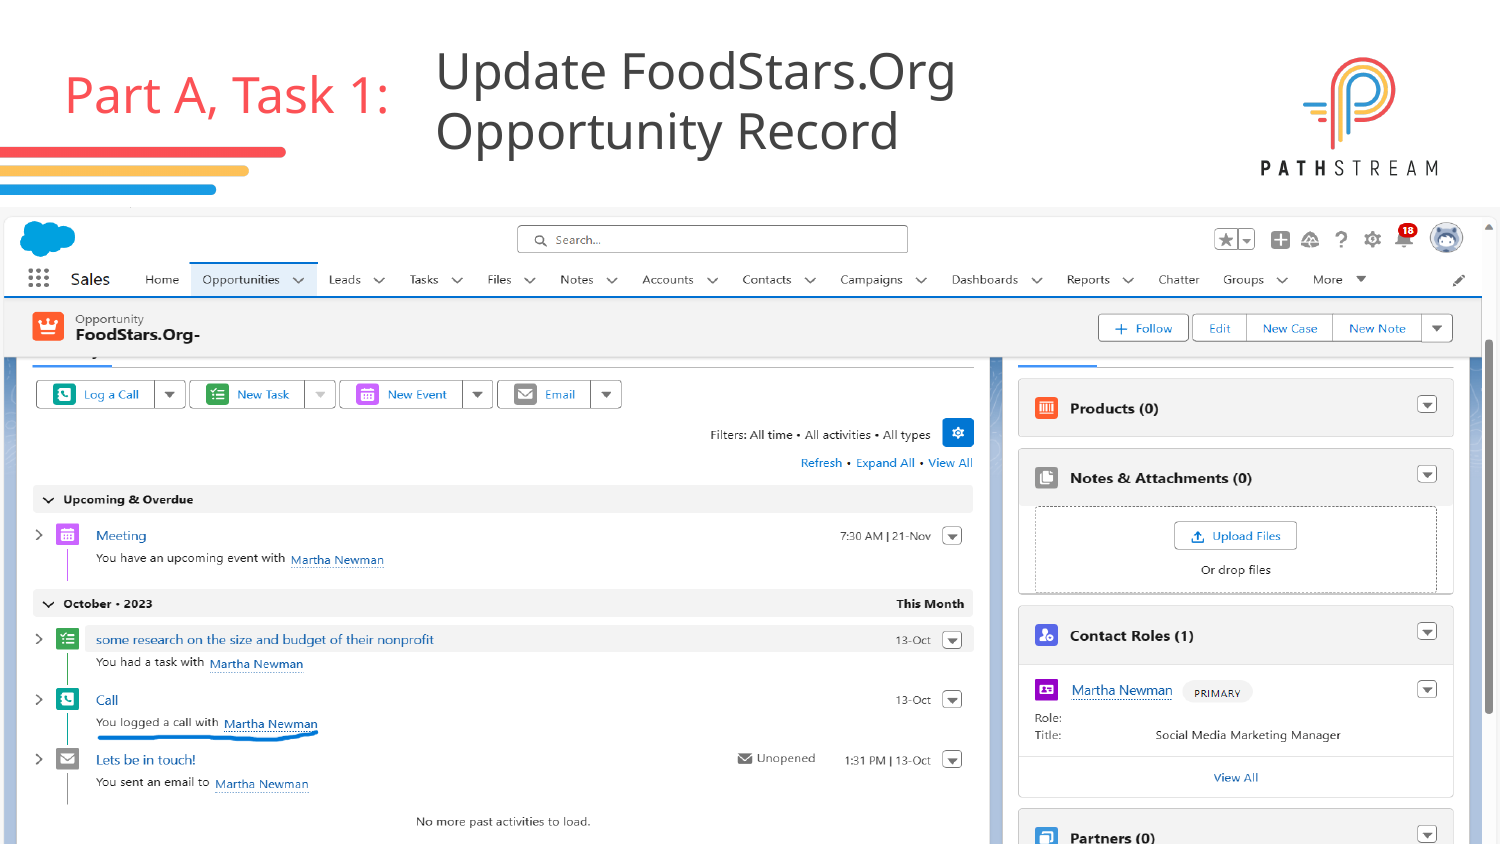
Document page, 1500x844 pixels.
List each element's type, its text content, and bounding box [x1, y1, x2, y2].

picture [0, 0, 1500, 844]
text_box Part A, Task 1: [49, 48, 420, 142]
text_box Update FoodStars.Org Opportunity Record [420, 24, 1130, 165]
